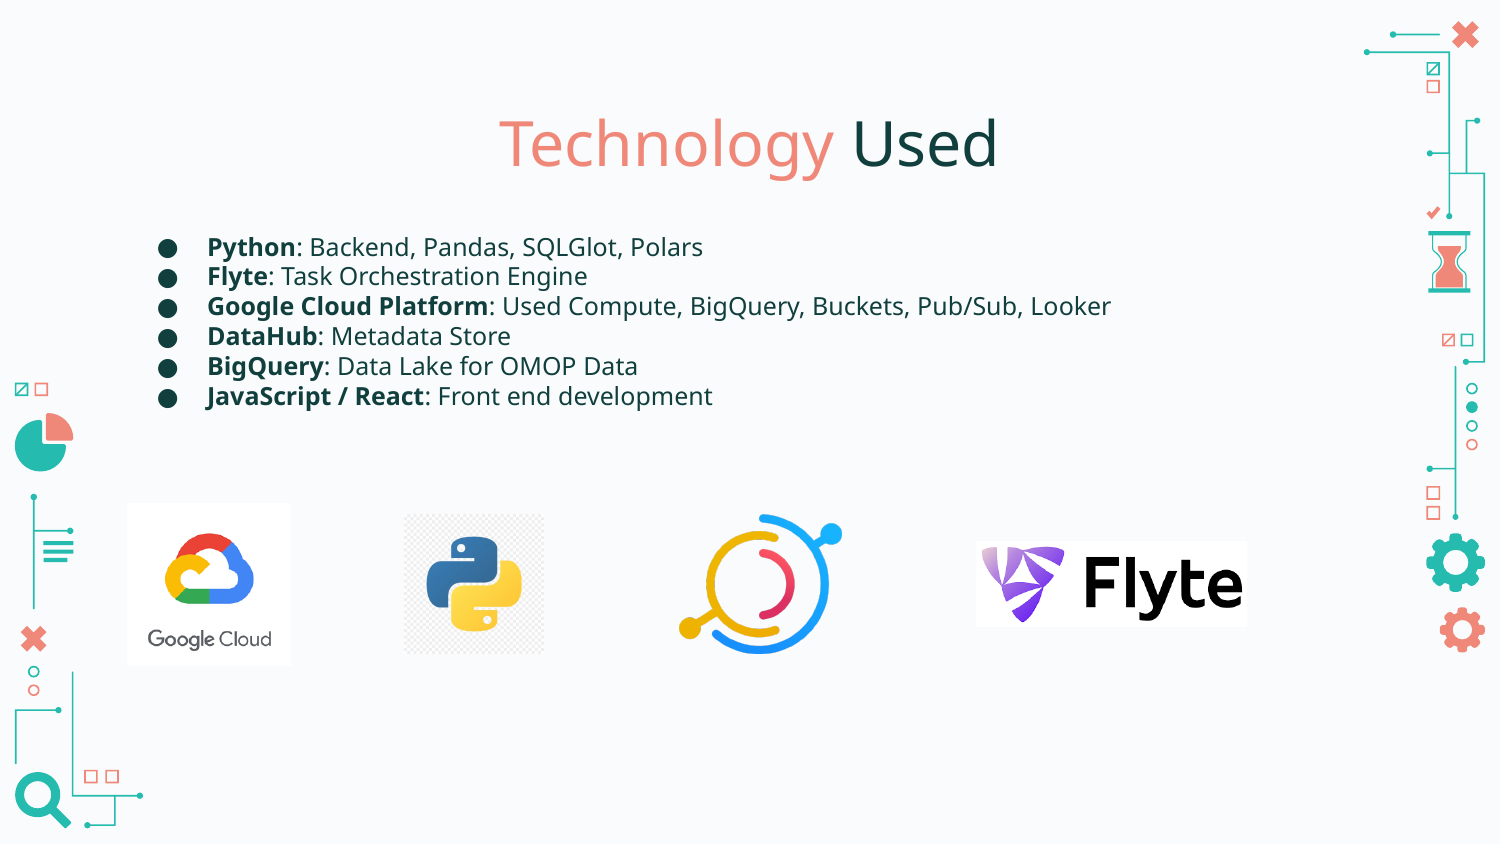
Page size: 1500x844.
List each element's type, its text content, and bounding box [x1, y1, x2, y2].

title Technology Used [116, 88, 1383, 186]
list Python: Backend, Pandas, SQLGlot, Polars Flyte: Task Orchestration Engine Google Cloud Platform: Used Compute, BigQuery, Buckets, Pub/Sub, Looker DataHub: Metadata Store BigQuery: Data Lake for OMOP Data JavaScript / React: Front end development [116, 215, 1383, 454]
picture [976, 541, 1247, 628]
picture [678, 514, 842, 655]
picture [404, 514, 544, 655]
picture [127, 502, 291, 666]
